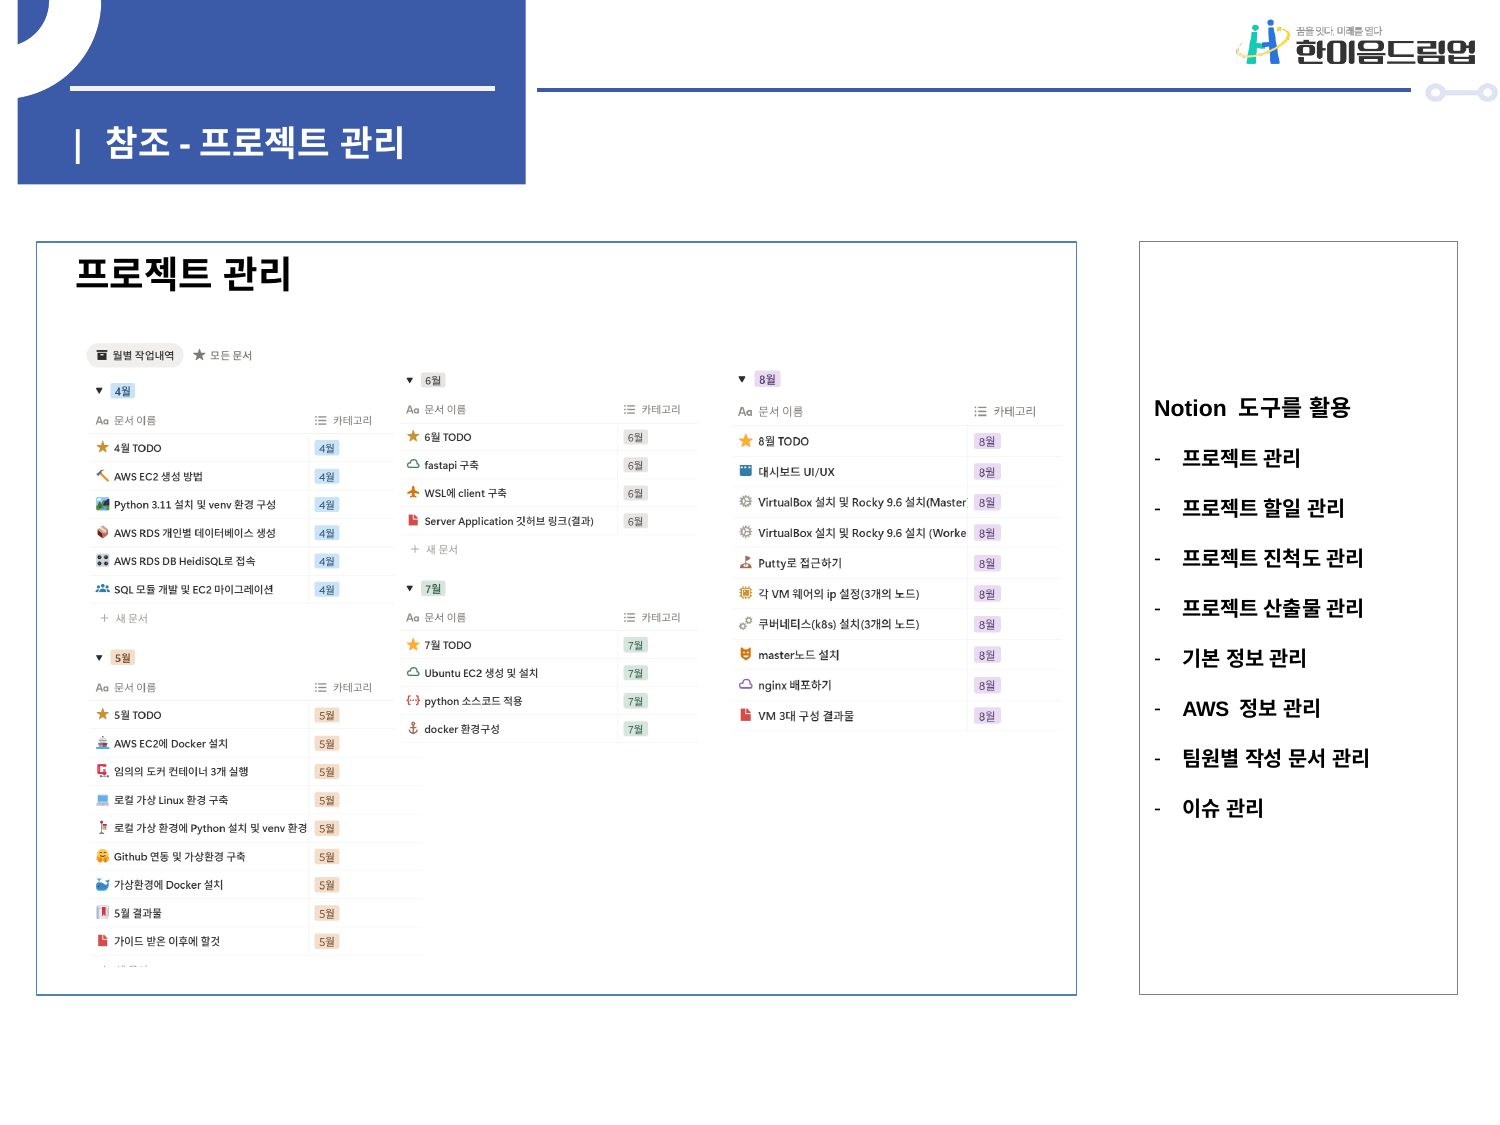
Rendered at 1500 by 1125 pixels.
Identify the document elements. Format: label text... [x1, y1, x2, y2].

picture [725, 366, 1063, 737]
text_box [36, 241, 1077, 995]
picture [1234, 15, 1481, 74]
text_box | 참조-프로젝트 관리 [53, 113, 514, 163]
text_box Notion 도구를 활용 프로젝트 관리 프로젝트 할일 관리 프로젝트 진척도 관리 프로젝트 산출물 관리 기본 정보 관리 AWS 정보 관리 팀원별 작성 문서 관리 이슈 관리 [1139, 241, 1458, 995]
picture [1422, 77, 1499, 105]
text_box [17, 0, 526, 185]
picture [69, 335, 698, 967]
text_box 프로젝트 관리 [60, 243, 332, 304]
text_box [1, 1, 100, 97]
